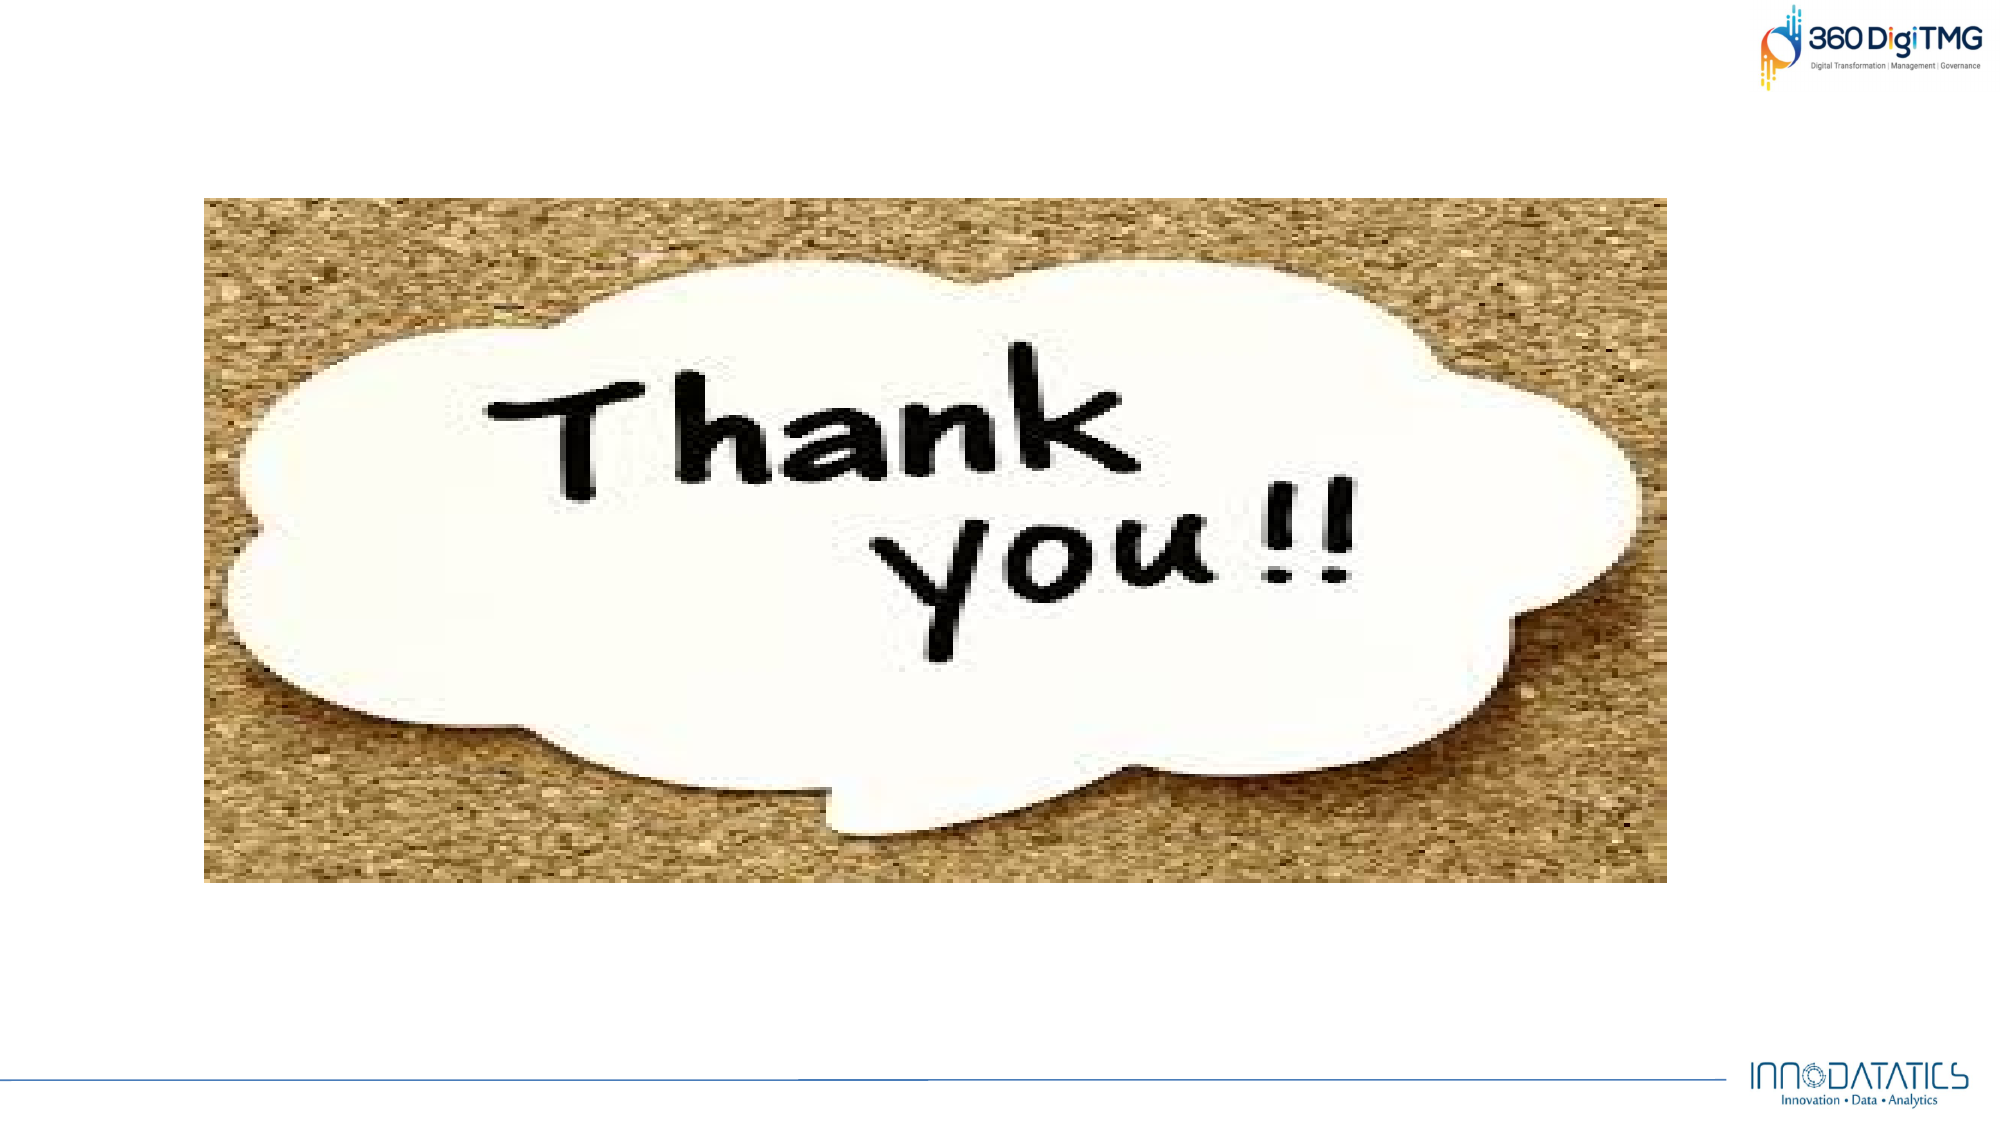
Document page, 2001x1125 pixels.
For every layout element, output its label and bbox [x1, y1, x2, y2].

picture [1748, 1042, 1978, 1125]
picture [204, 198, 1667, 883]
picture [1749, 0, 2000, 93]
